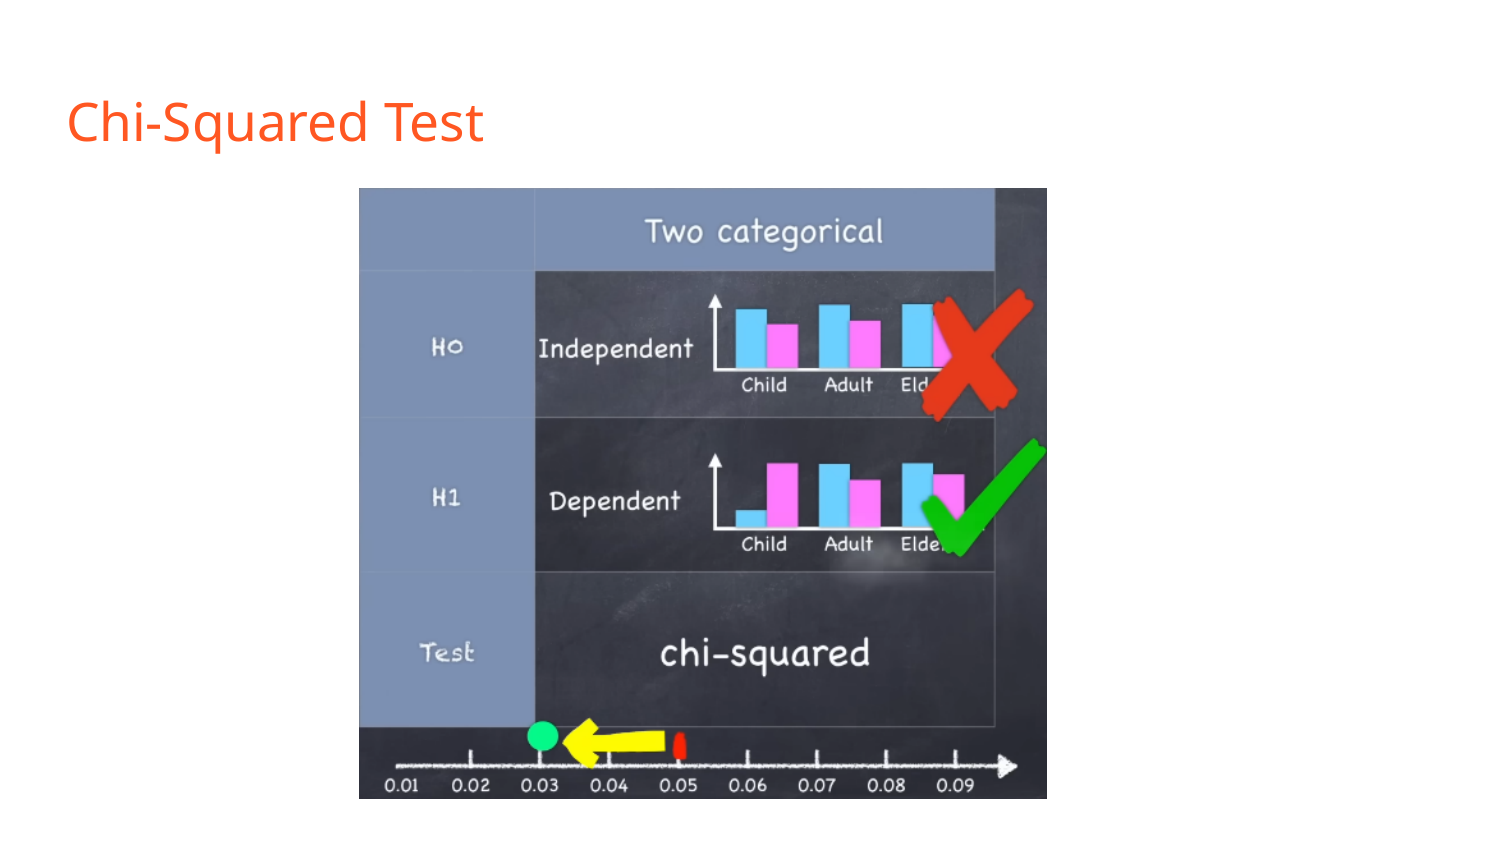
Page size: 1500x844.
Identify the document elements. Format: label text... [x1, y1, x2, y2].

picture [359, 188, 1047, 800]
title Chi-Squared Test [51, 72, 1449, 167]
